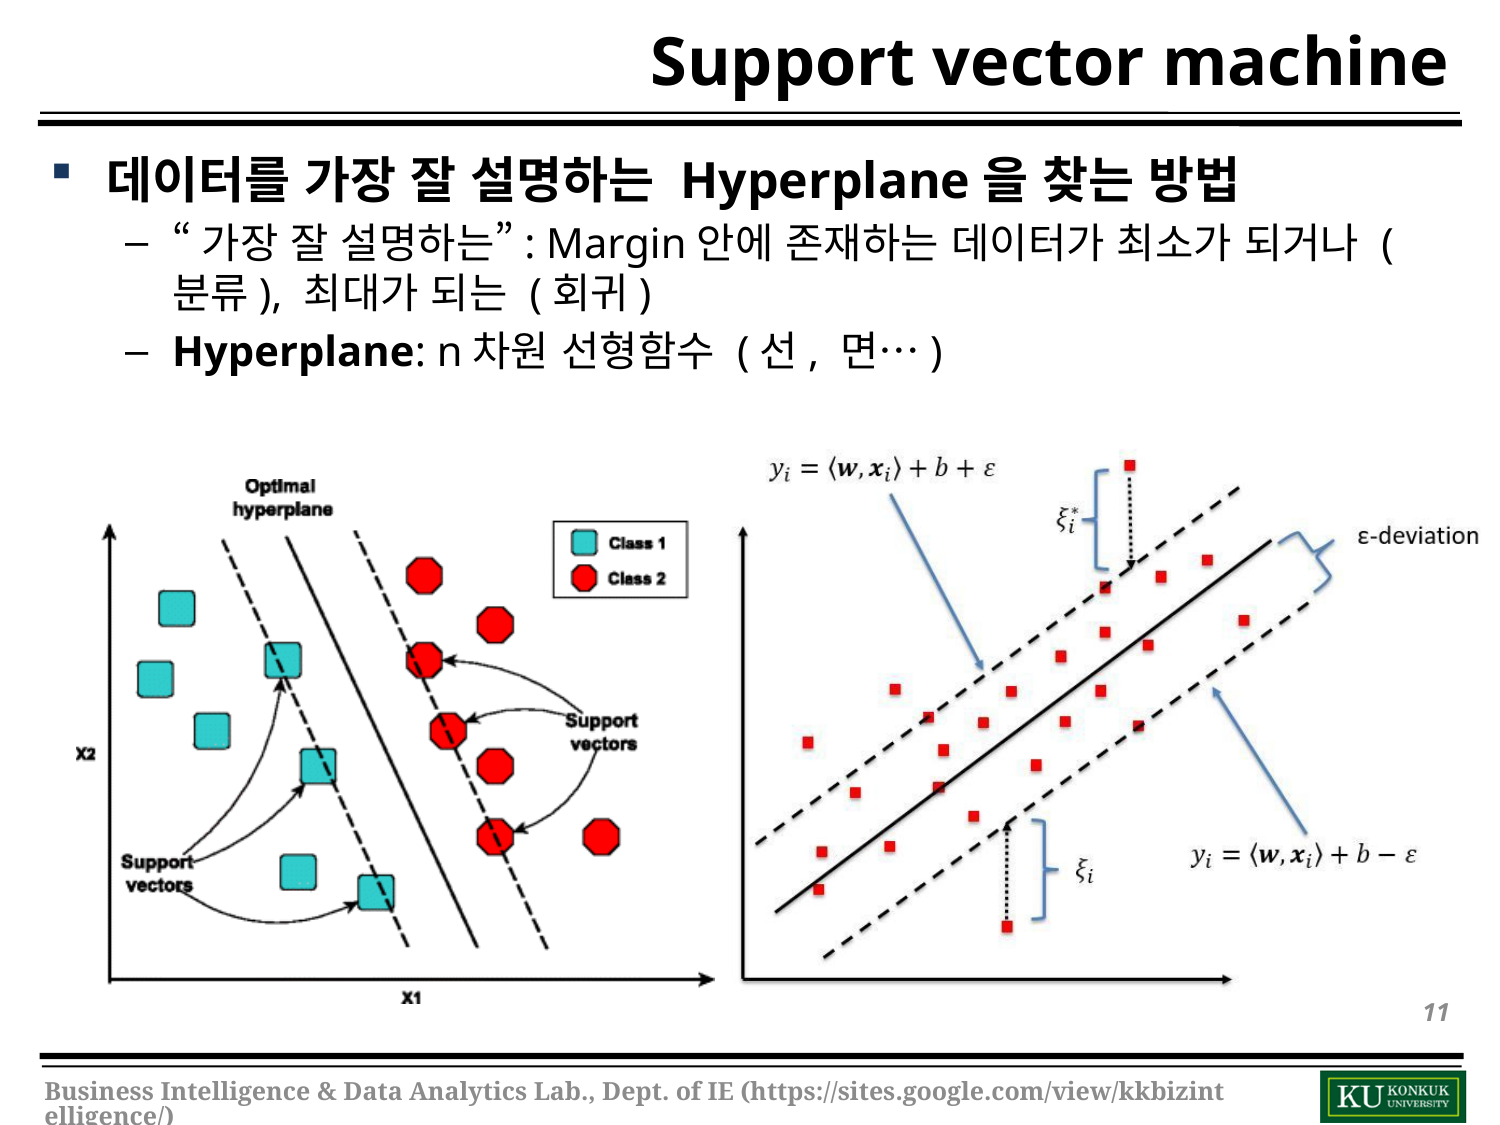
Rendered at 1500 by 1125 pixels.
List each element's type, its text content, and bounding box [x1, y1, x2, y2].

picture [76, 478, 715, 1005]
title Support vector machine [35, 11, 1465, 106]
slide_number 11 [1349, 1003, 1465, 1043]
picture [1320, 1068, 1467, 1123]
list 데이터를 가장 잘 설명하는 Hyperplane을 찾는 방법 “가장 잘 설명하는”: Margin안에 존재하는 데이터가 최소가 되거나 (분류), 최대가 되는 (회귀) Hyperplane: n차원 선형함수 (선, 면…) [35, 140, 1465, 1043]
footer Business Intelligence & Data Analytics Lab., Dept. of IE (https://sites.google.com/view/kkbizintelligence/) [29, 1062, 1247, 1123]
picture [723, 432, 1497, 995]
